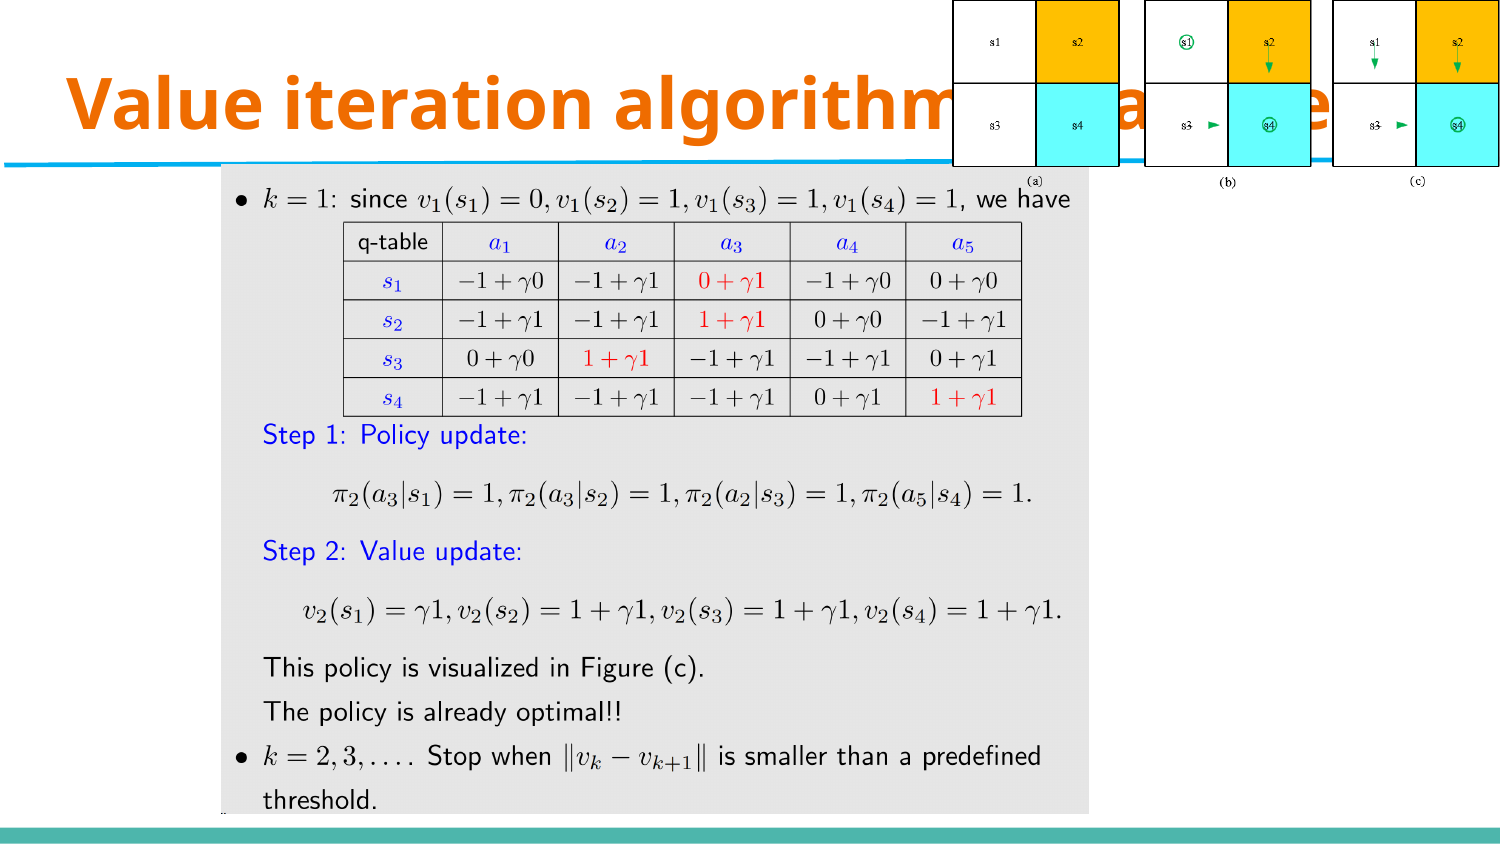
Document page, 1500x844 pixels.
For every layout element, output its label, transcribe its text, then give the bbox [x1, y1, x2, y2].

title Value iteration algorithm - Example [51, 43, 947, 157]
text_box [3, 159, 947, 166]
picture [221, 0, 1500, 814]
